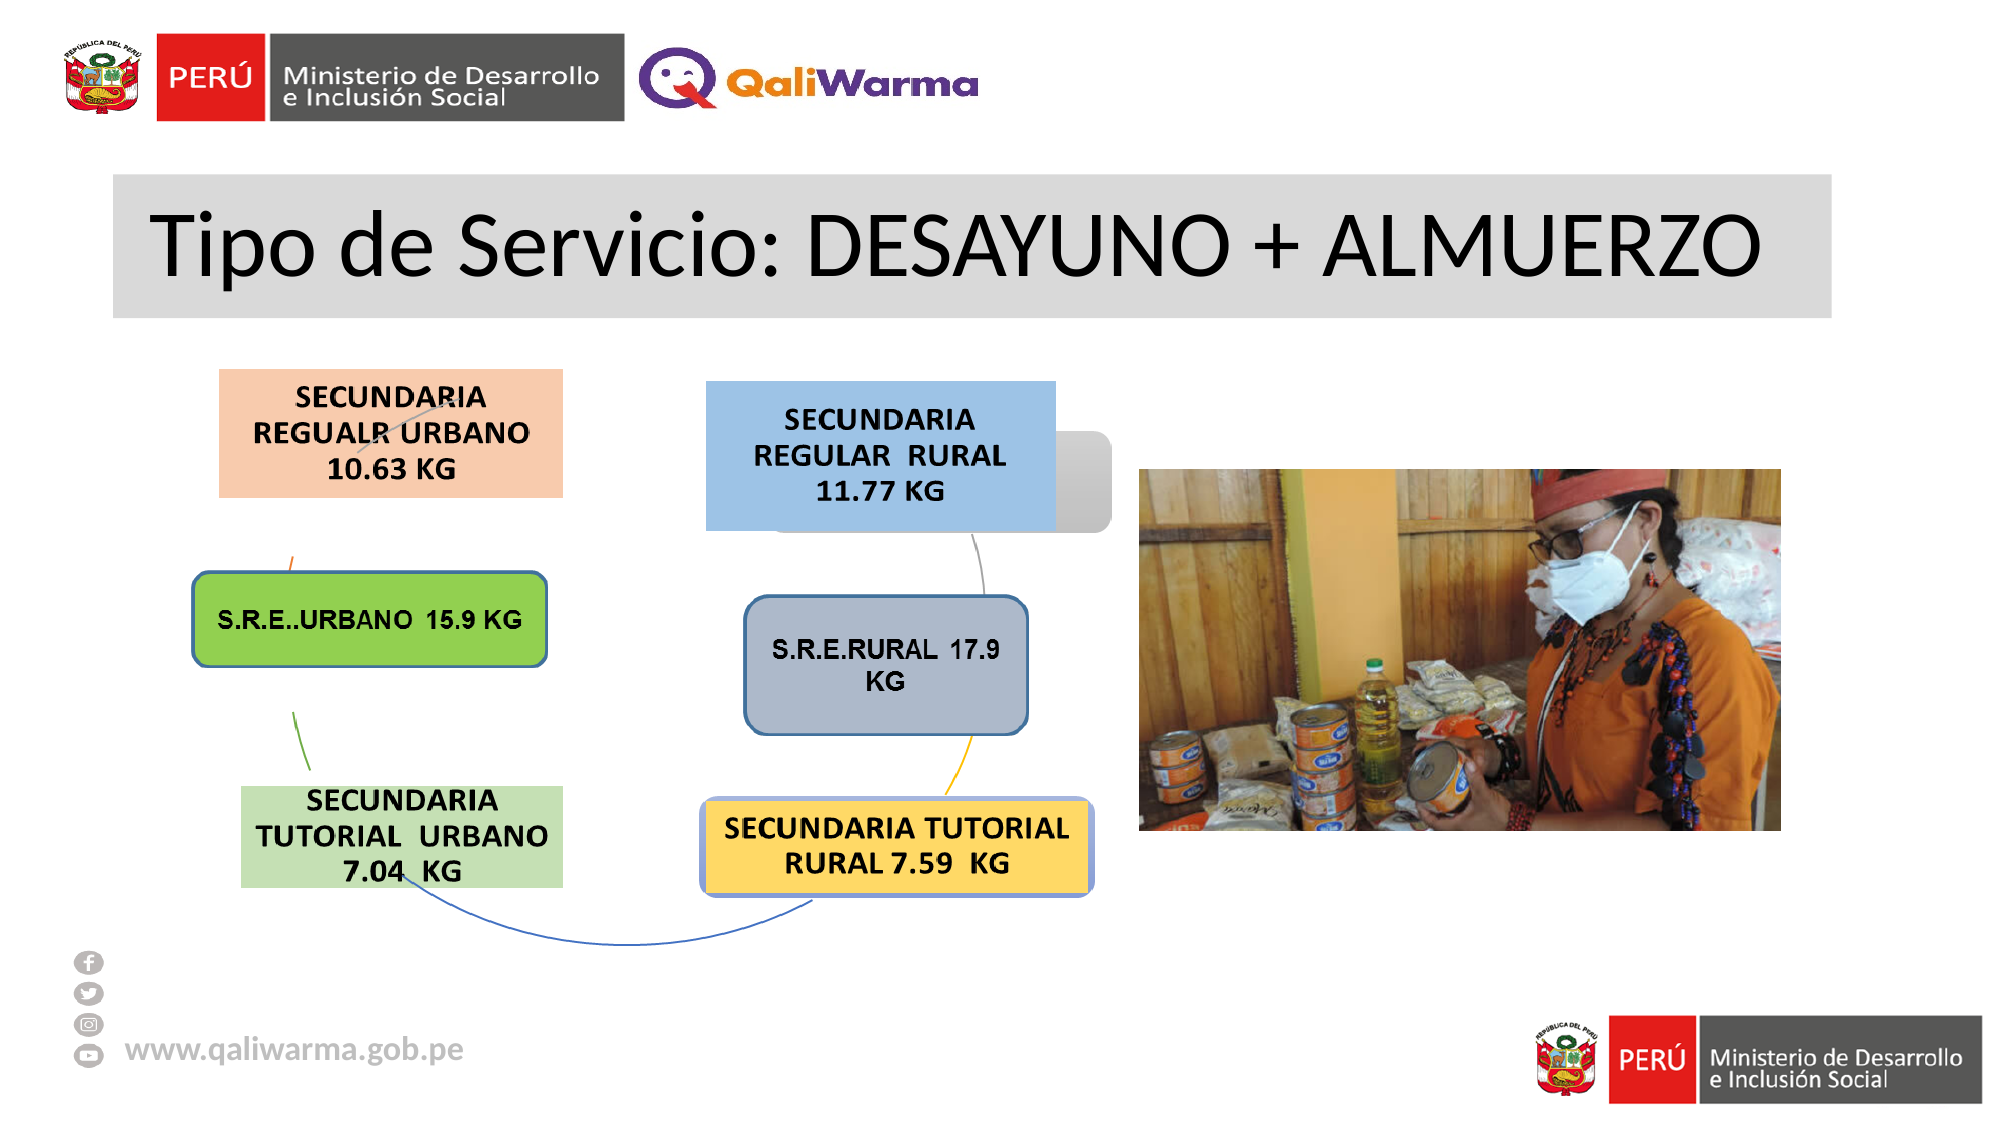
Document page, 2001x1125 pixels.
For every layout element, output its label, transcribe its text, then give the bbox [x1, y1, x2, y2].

picture [1138, 468, 1781, 831]
picture [42, 26, 1003, 141]
picture [1516, 1011, 1985, 1125]
picture [191, 365, 1112, 969]
picture [65, 945, 117, 1079]
title Tipo de Servicio: DESAYUNO + ALMUERZO [113, 174, 1832, 319]
